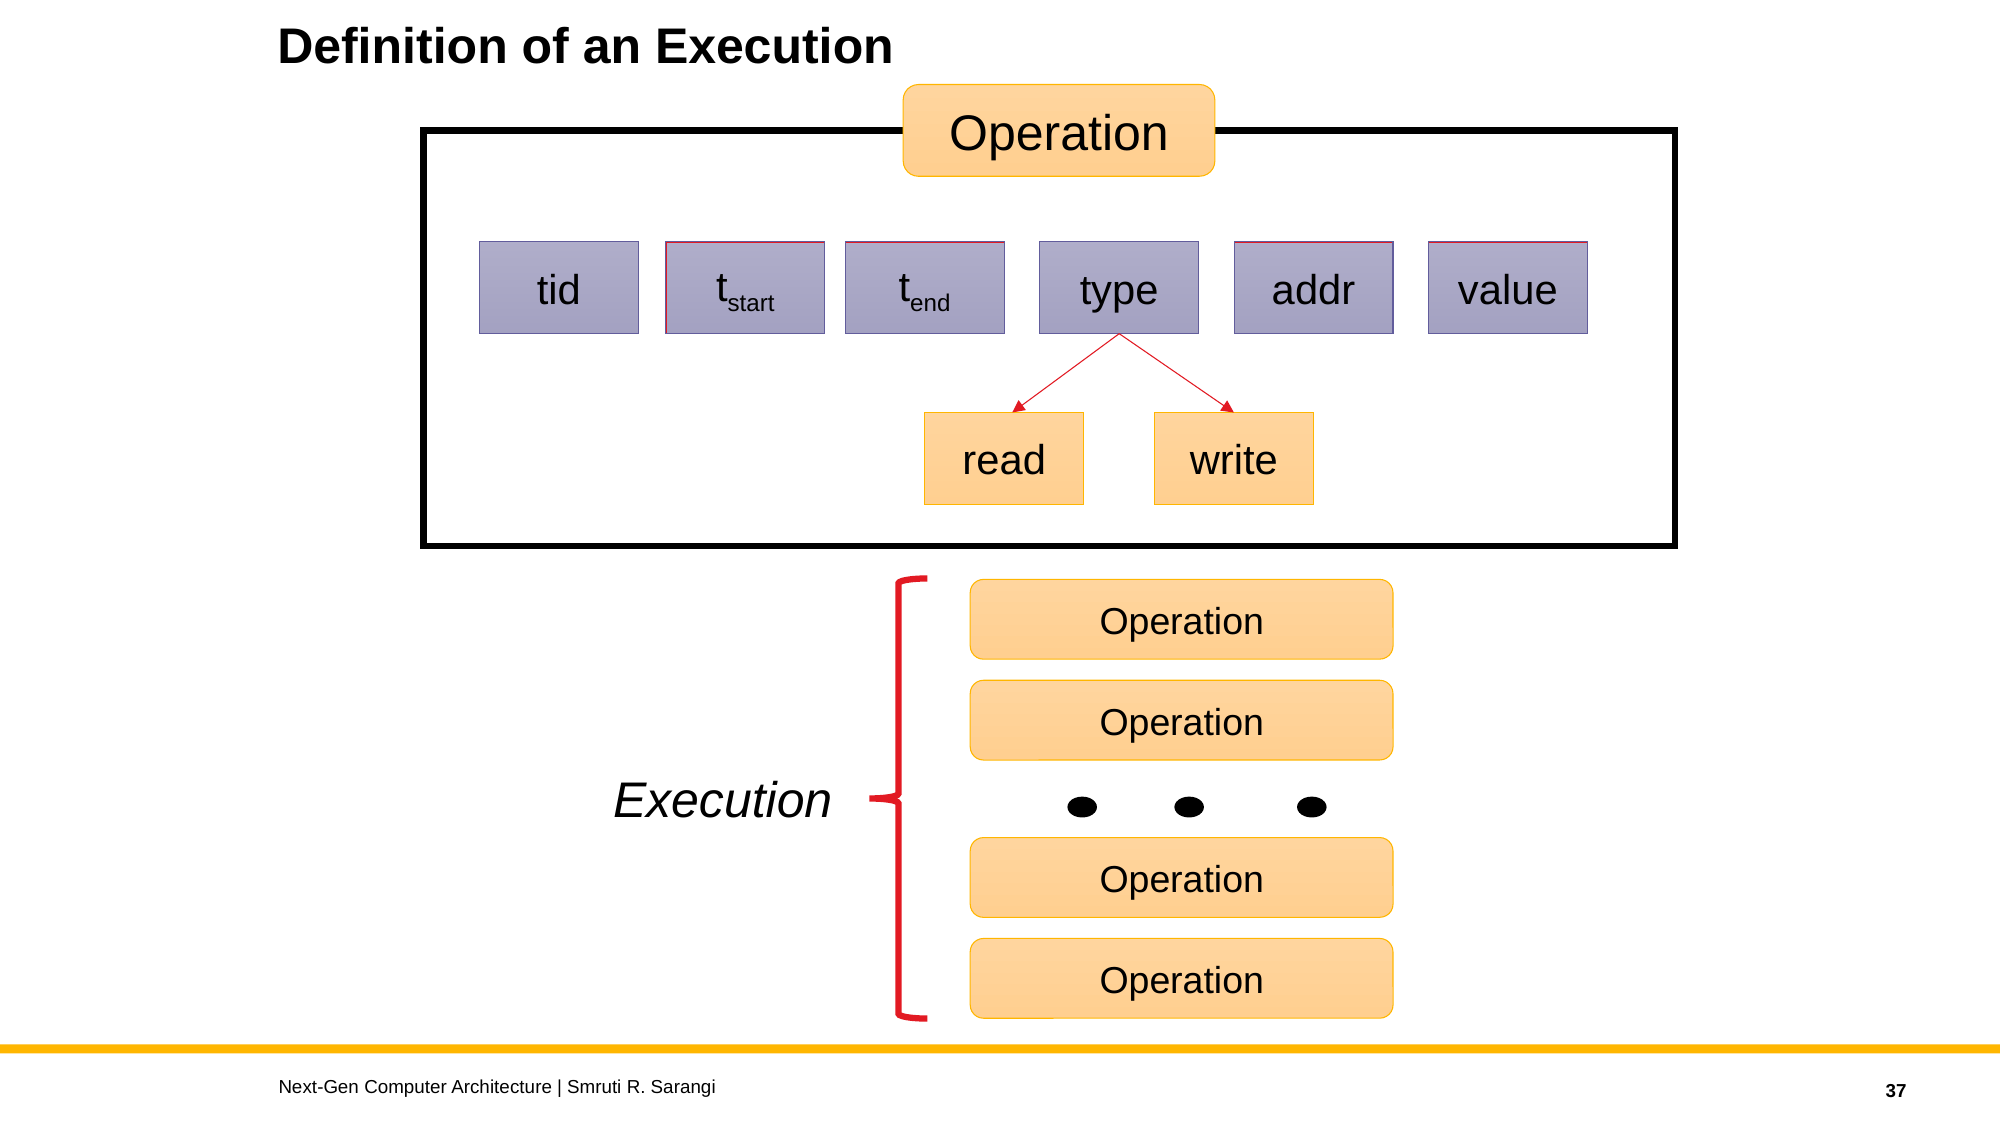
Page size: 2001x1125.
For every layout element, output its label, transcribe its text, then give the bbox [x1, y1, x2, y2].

title Definition of an Execution [262, 12, 1388, 148]
text_box Execution [598, 759, 848, 835]
text_box [1174, 796, 1204, 818]
text_box [1067, 796, 1097, 818]
footer Next-Gen Computer Architecture | Smruti R. Sarangi [263, 1067, 1464, 1105]
text_box Operation [969, 937, 1394, 1019]
text_box Operation [969, 679, 1394, 761]
text_box Operation [969, 578, 1394, 660]
text_box Operation [969, 837, 1394, 918]
slide_number 37 [1711, 1071, 1922, 1109]
text_box [1297, 796, 1327, 818]
text_box [869, 577, 928, 1020]
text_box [423, 84, 1675, 547]
